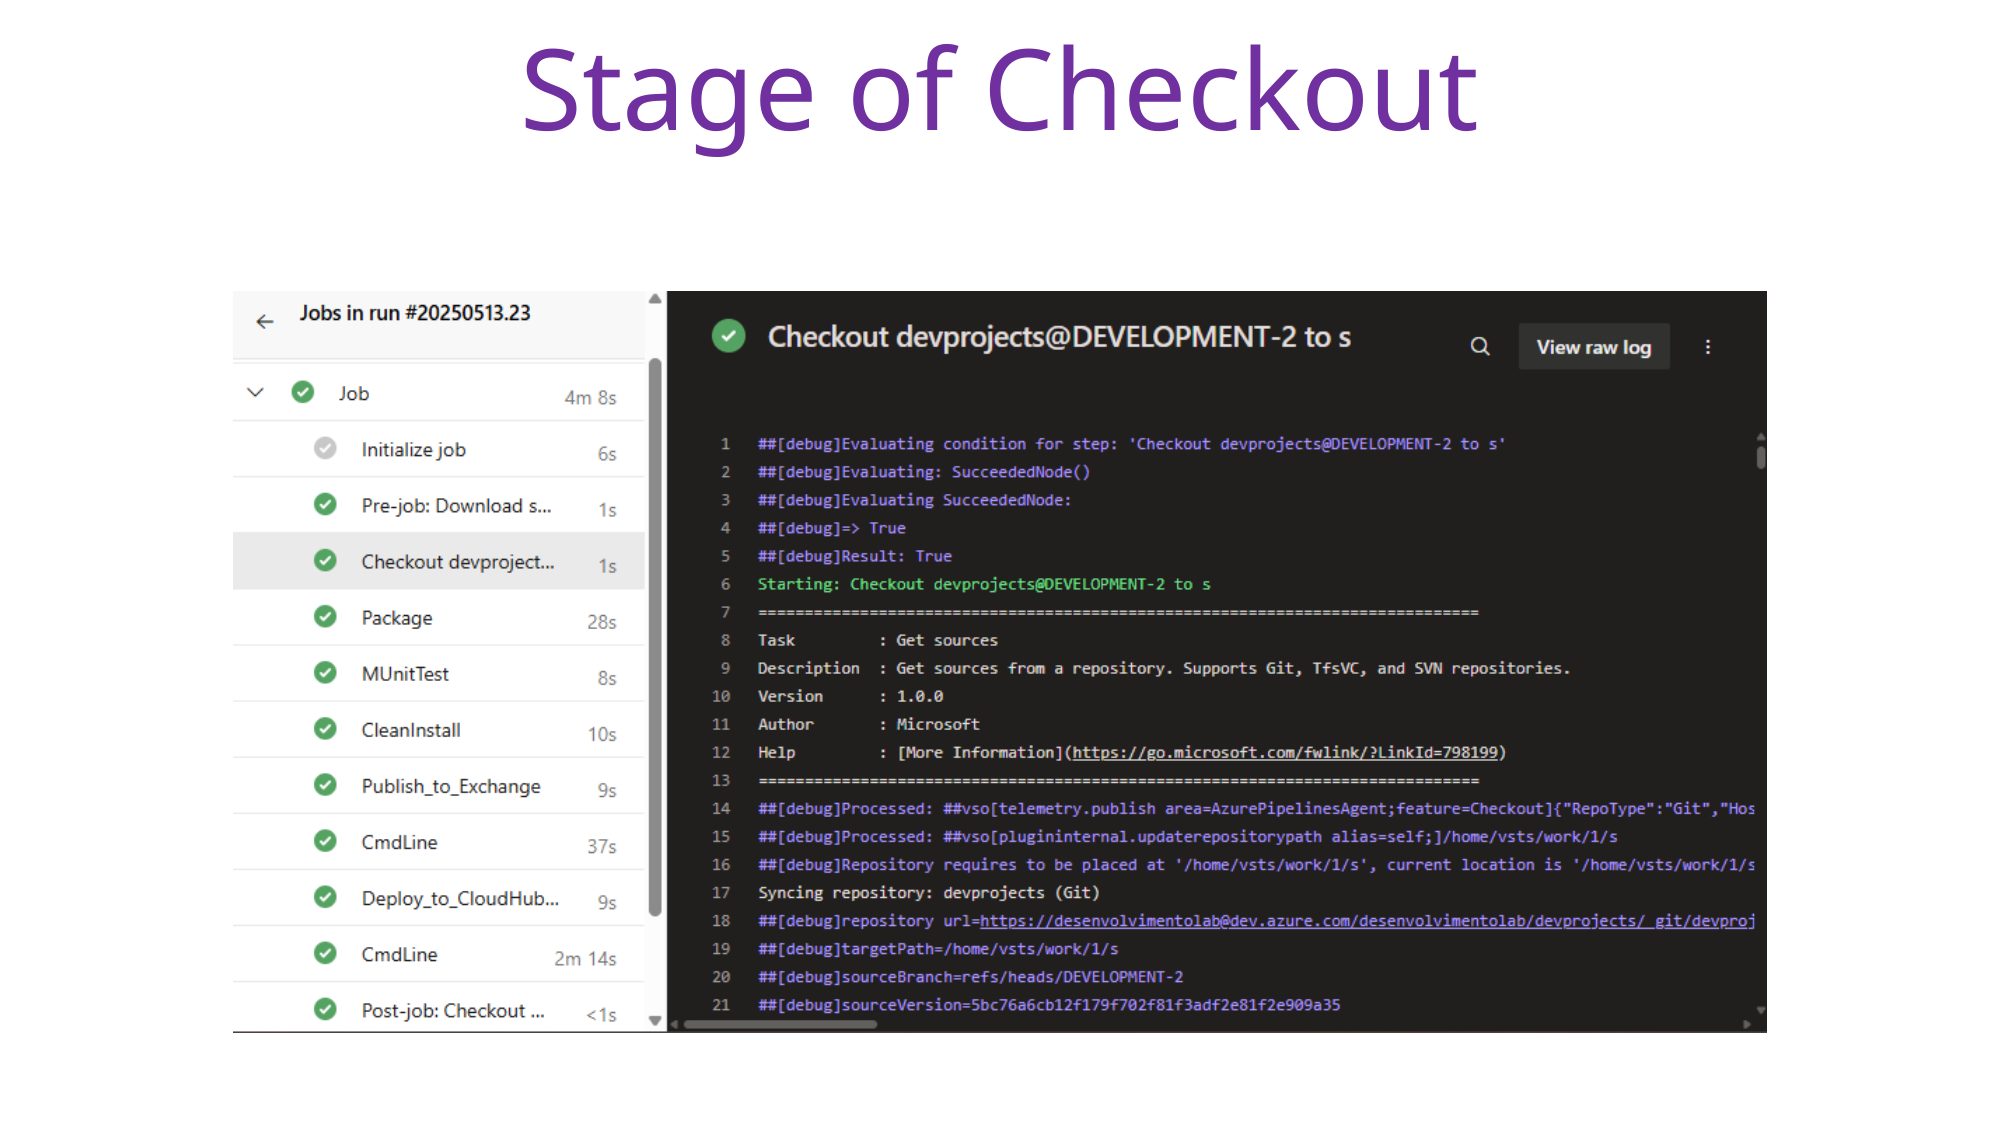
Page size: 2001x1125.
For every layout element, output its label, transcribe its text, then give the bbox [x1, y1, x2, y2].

text_box Stage of Checkout [505, 10, 1495, 161]
picture [233, 291, 1767, 1033]
